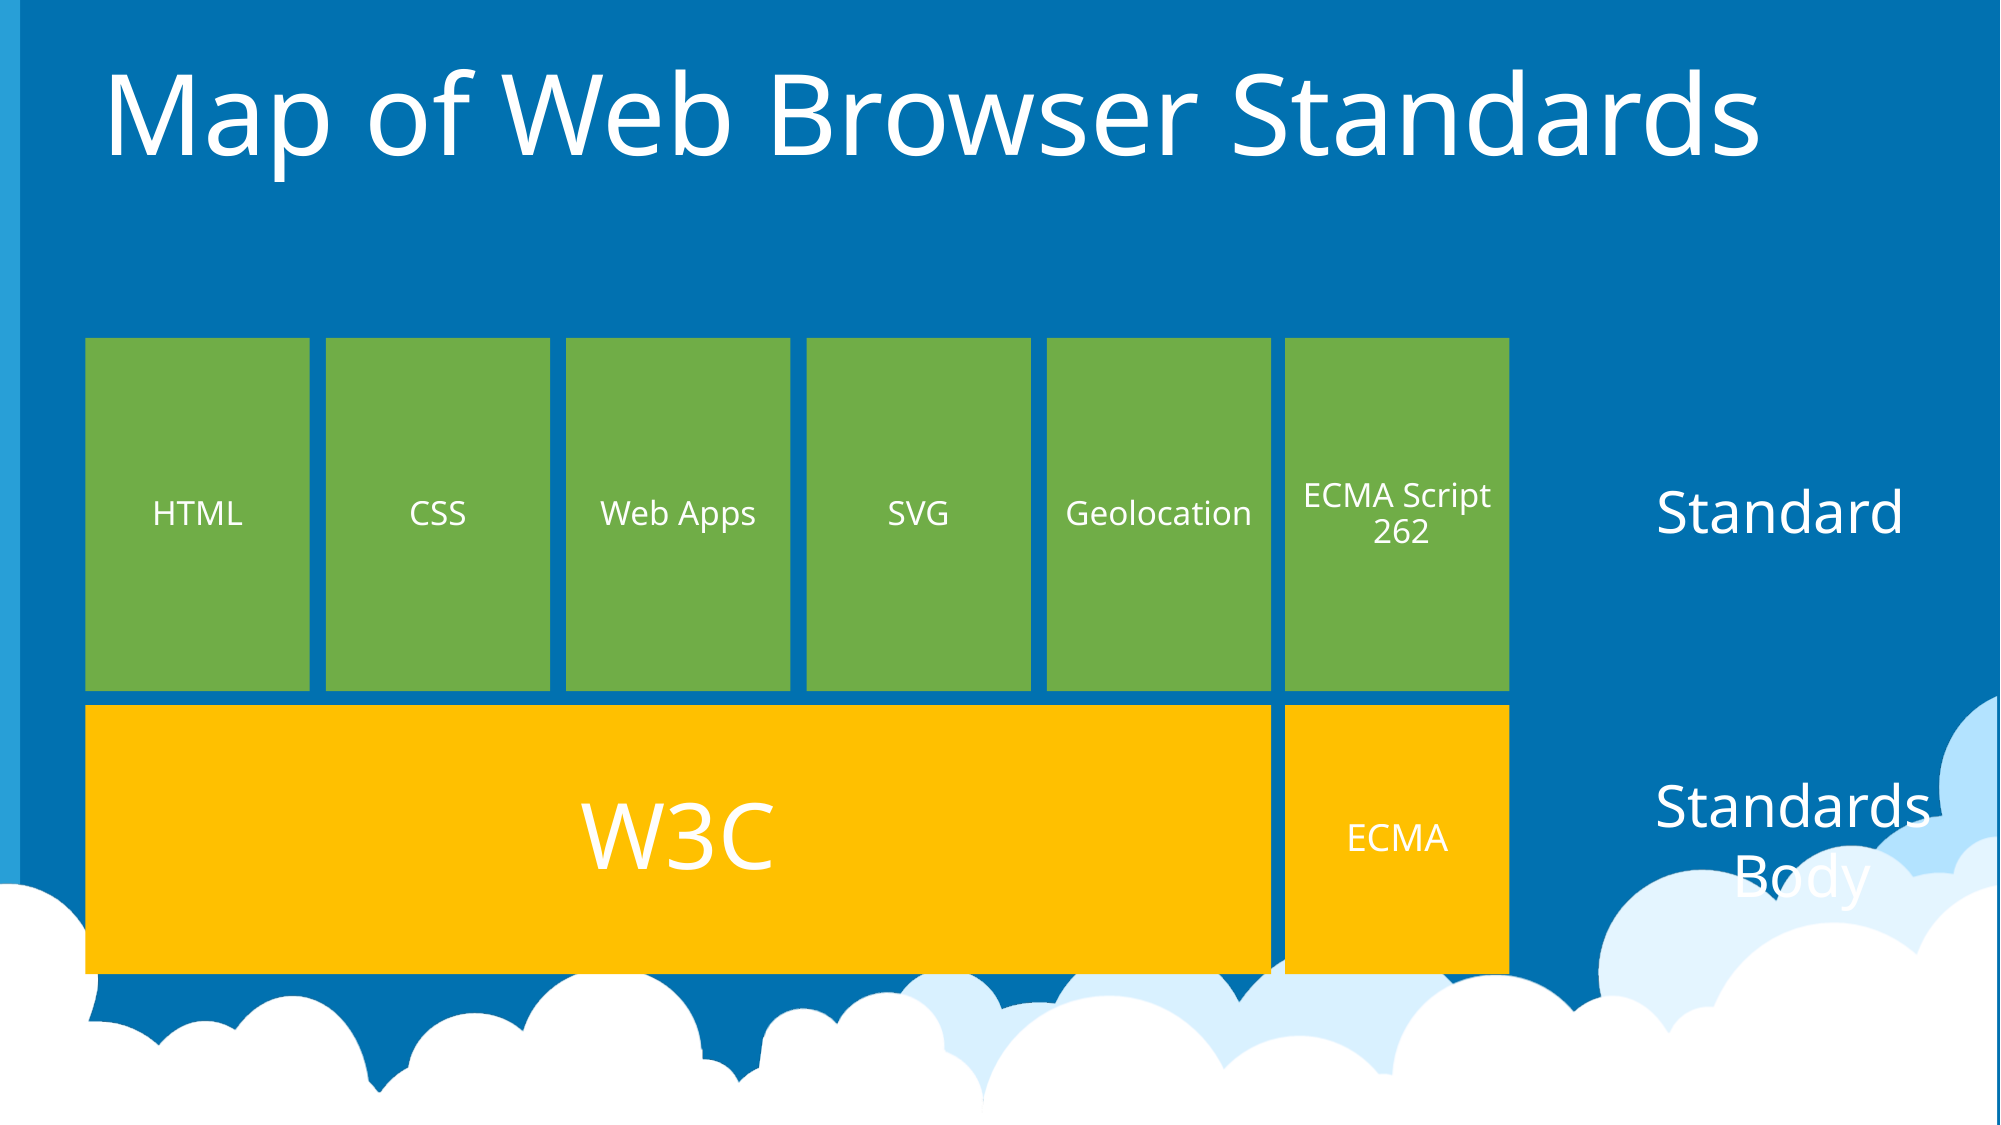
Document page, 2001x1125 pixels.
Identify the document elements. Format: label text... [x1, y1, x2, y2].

text_box Standards Body [1640, 761, 1963, 917]
picture [0, 689, 1998, 1125]
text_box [85, 337, 1510, 975]
text_box Standard [1641, 467, 1921, 553]
title Map of Web Browser Standards [85, 9, 1904, 228]
